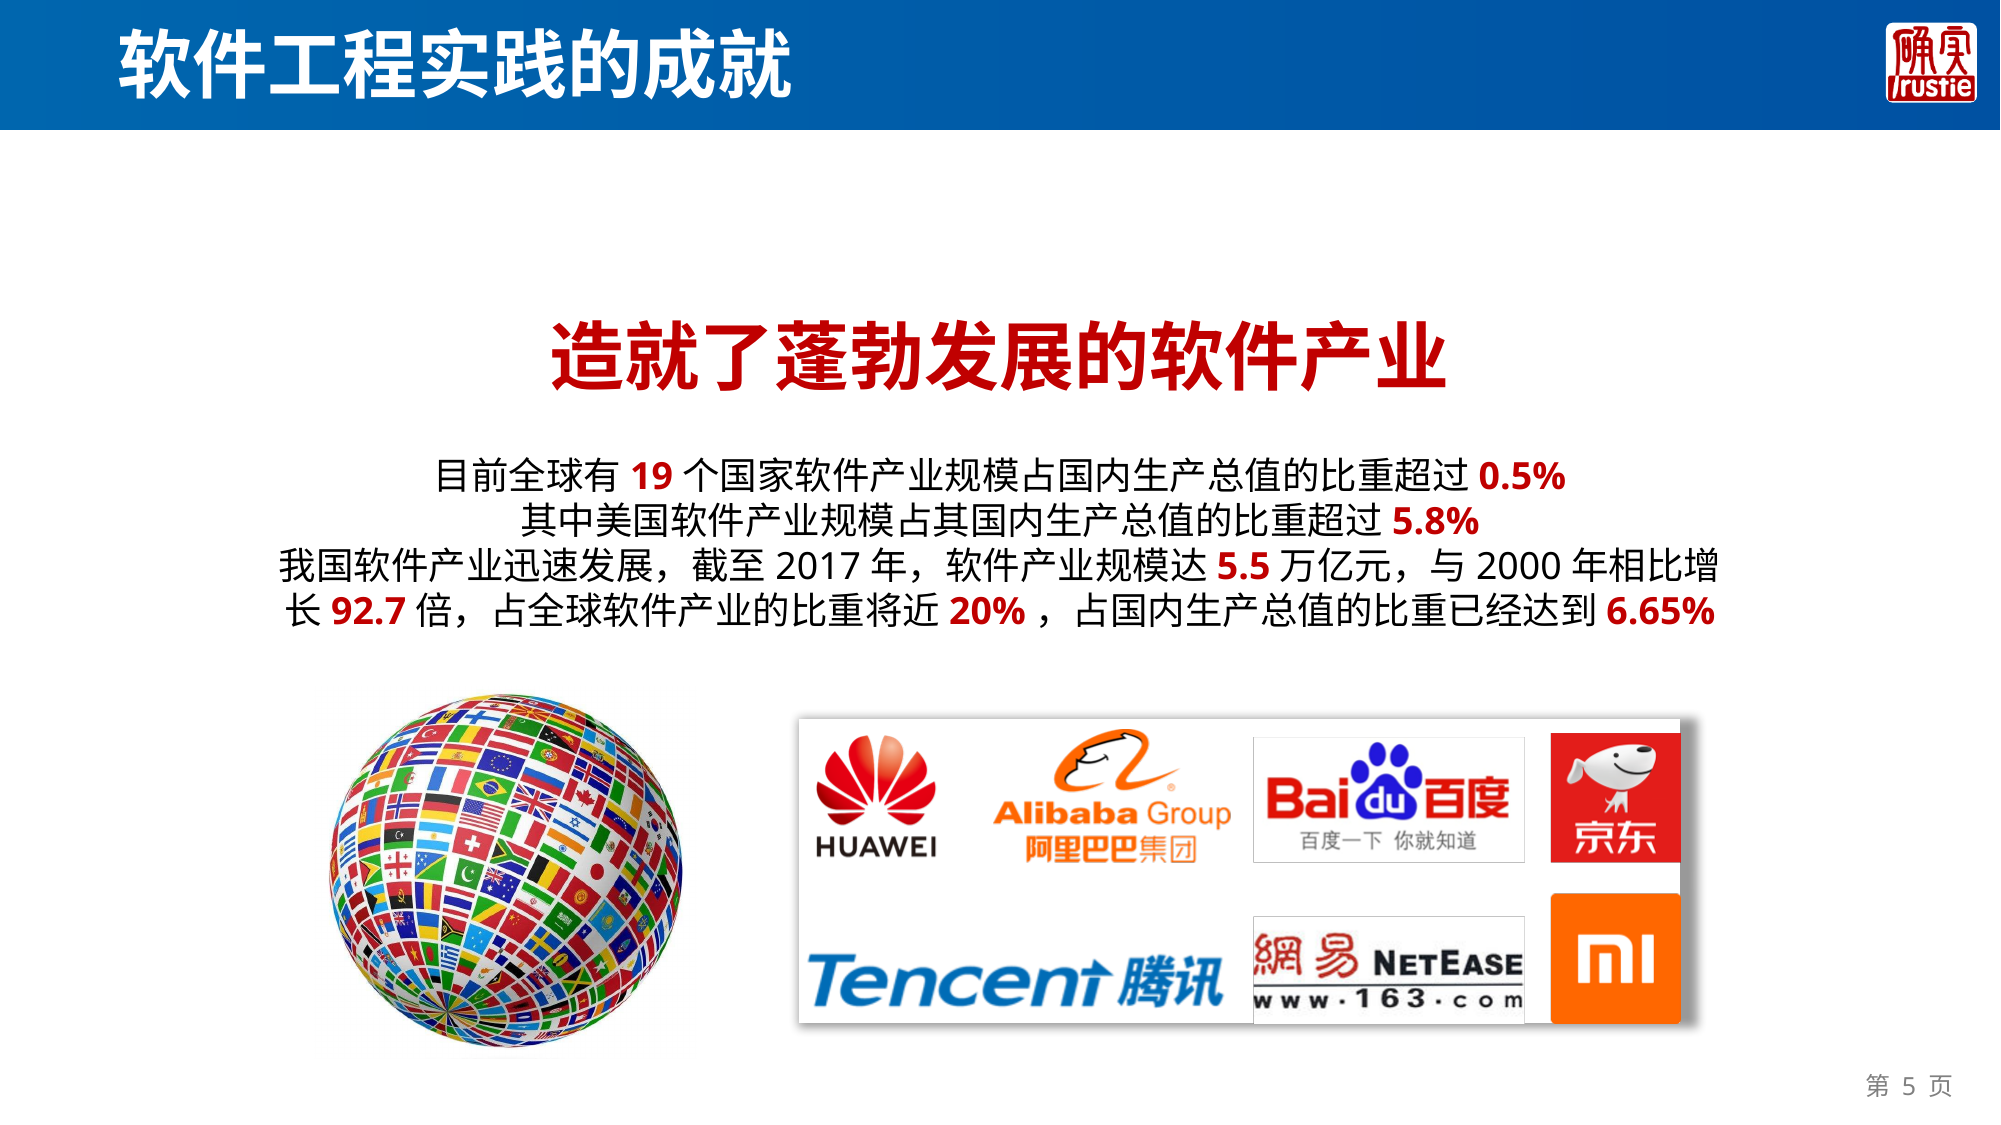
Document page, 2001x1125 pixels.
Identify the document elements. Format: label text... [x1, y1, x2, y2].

title 软件工程实践的成就 [102, 0, 1903, 126]
text_box 造就了蓬勃发展的软件产业 [535, 302, 1465, 408]
slide_number 第 5 页 [1771, 1062, 1969, 1125]
text_box 目前全球有19个国家软件产业规模占国内生产总值的比重超过0.5% 其中美国软件产业规模占其国内生产总值的比重超过5.8% 我国软件产业迅速发展，截至2017年，软件产业规模达5.5万亿元，与2000年相比增长92.7倍，占全球软件产业的比重将近20%，占国内生产总值的比重已经达到6.65% [261, 444, 1739, 640]
picture [798, 718, 1681, 1024]
picture [1903, 22, 1977, 103]
picture [314, 686, 697, 1059]
